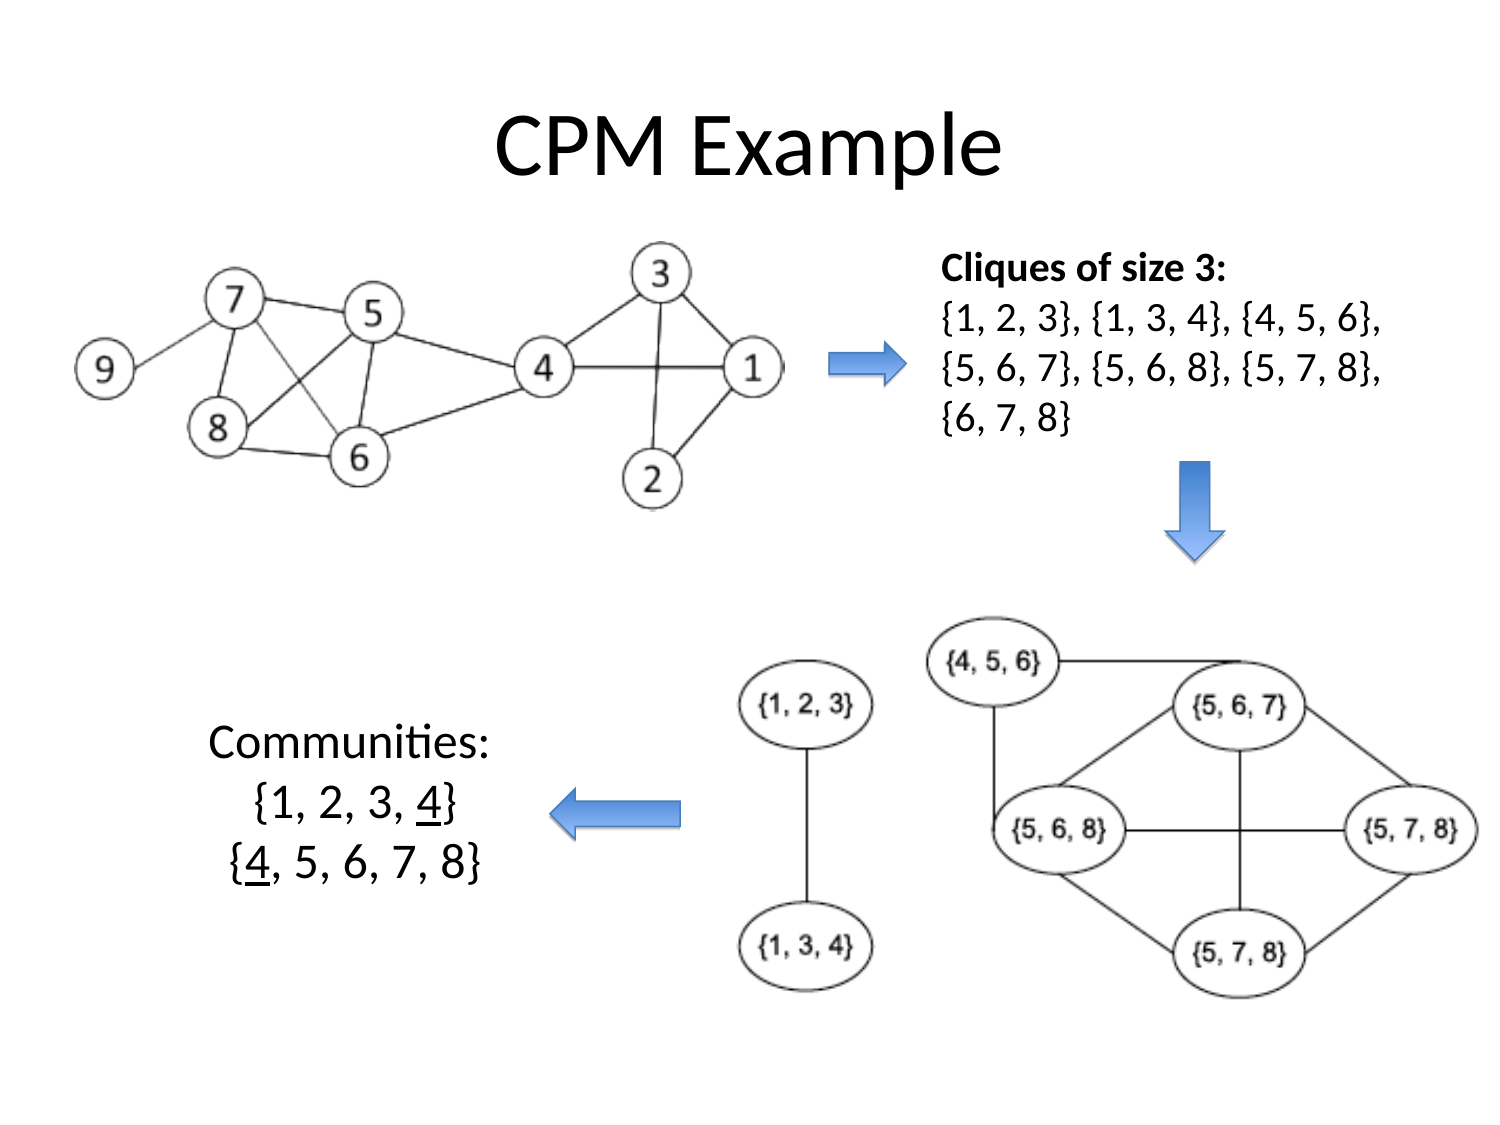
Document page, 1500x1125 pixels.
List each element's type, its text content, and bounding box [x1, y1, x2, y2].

text_box [549, 788, 681, 840]
text_box [1165, 461, 1225, 561]
picture [74, 240, 785, 512]
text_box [710, 602, 1500, 1012]
text_box [829, 342, 907, 385]
title CPM Example [75, 45, 1425, 233]
text_box Cliques of size 3: {1, 2, 3}, {1, 3, 4}, {4, 5, 6}, {5, 6, 7}, {5, 6, 8}, {5, 7, 8}, {6, 7, 8} [926, 232, 1425, 448]
text_box Communities: {1, 2, 3, 4} {4, 5, 6, 7, 8} [193, 701, 518, 897]
